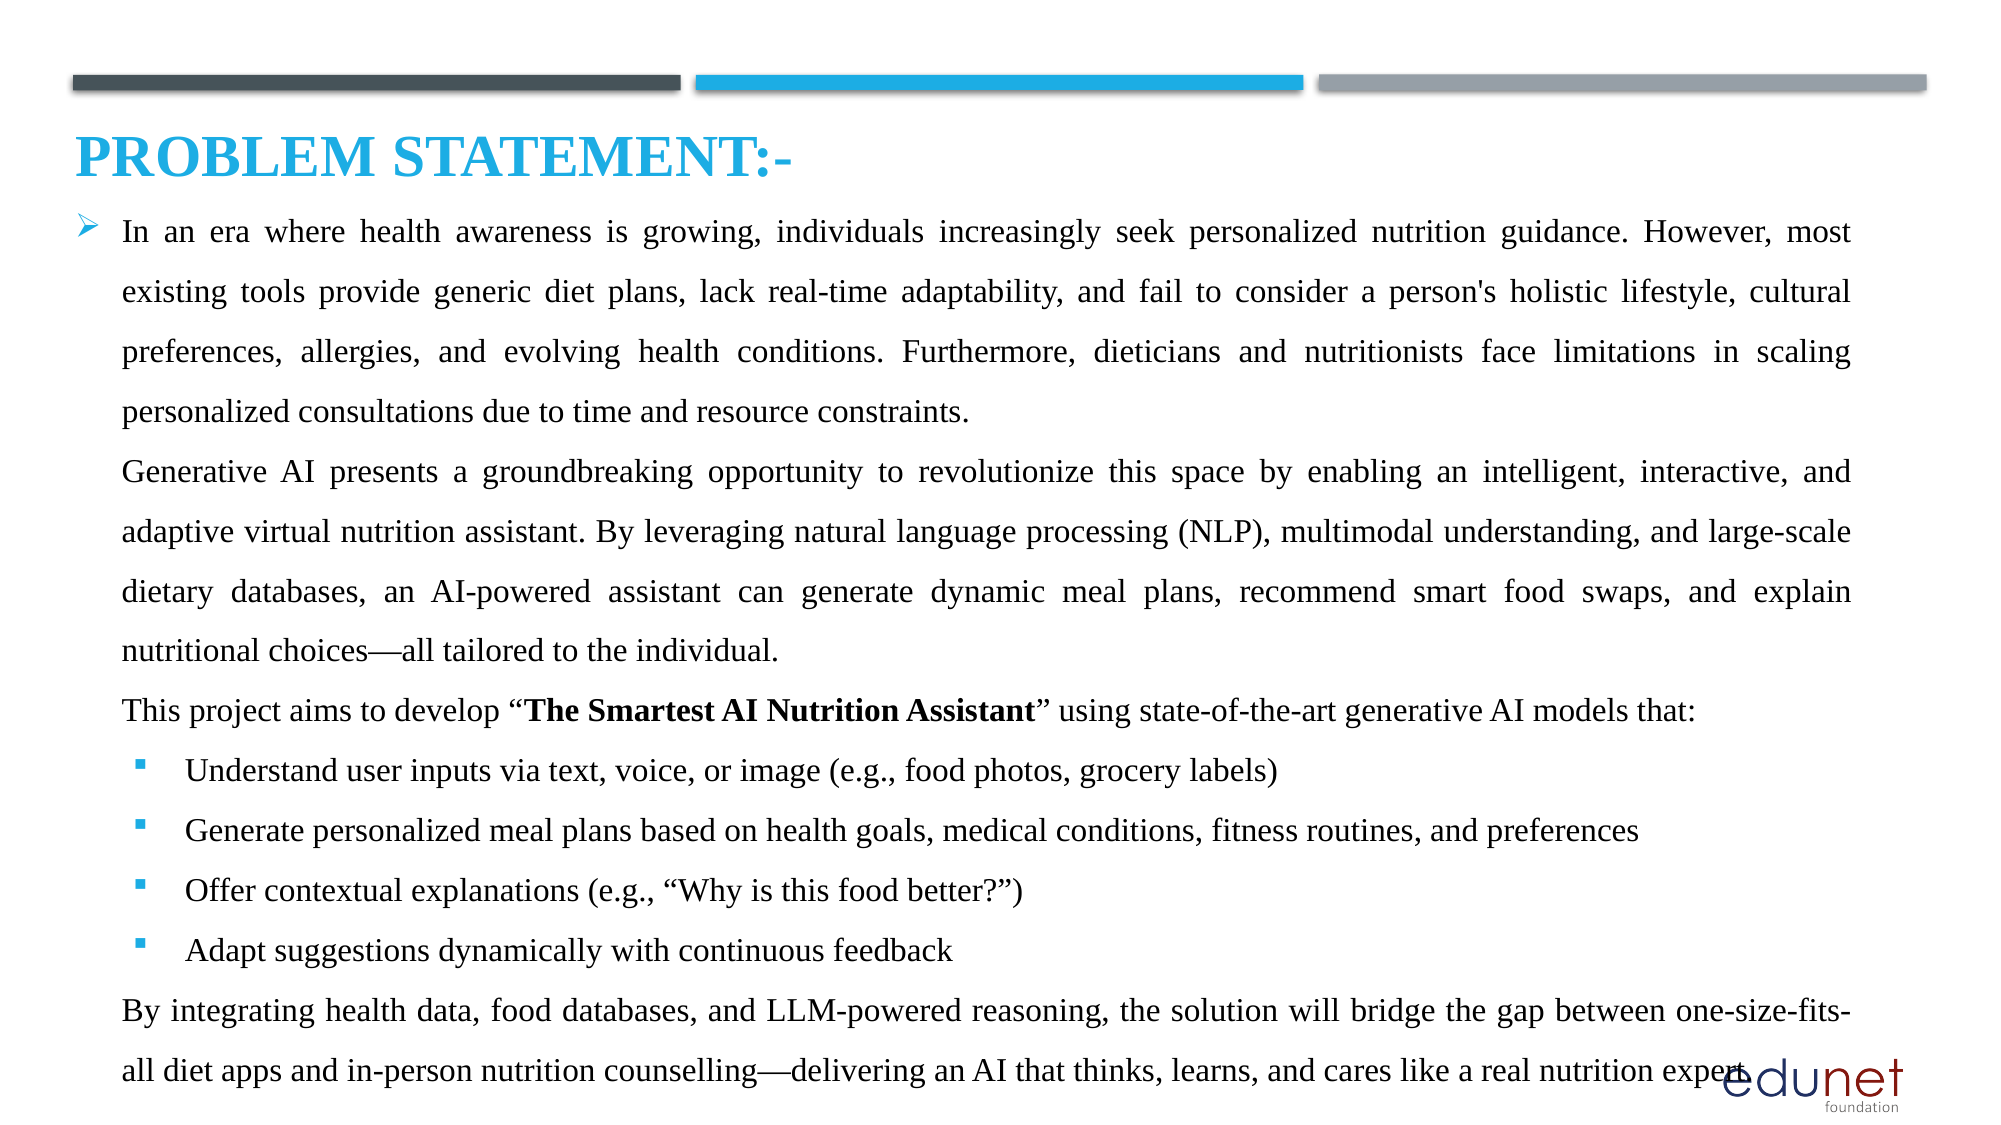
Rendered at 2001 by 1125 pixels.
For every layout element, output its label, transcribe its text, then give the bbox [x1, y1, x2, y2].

title Problem Statement:- [60, 108, 1870, 182]
picture [1719, 1056, 1905, 1116]
text_box In an era where health awareness is growing, individuals increasingly seek personalized nutrition guidance. However, most existing tools provide generic diet plans, lack real-time adaptability, and fail to consider a person's holistic lifestyle, cultural preferences, allergies, and evolving health conditions. Furthermore, dieticians and nutritionists face limitations in scaling personalized consultations due to time and resource constraints. Generative AI presents a groundbreaking opportunity to revolutionize this space by enabling an intelligent, interactive, and adaptive virtual nutrition assistant. By leveraging natural language processing (NLP), multimodal understanding, and large-scale dietary databases, an AI-powered assistant can generate dynamic meal plans, recommend smart food swaps, and explain nutritional choices—all tailored to the individual. This project aims to develop “The Smartest AI Nutrition Assistant” using state-of-the-art generative AI models that: Understand user inputs via text, voice, or image (e.g., food photos, grocery labels) Generate personalized meal plans based on health goals, medical conditions, fitness routines, and preferences Offer contextual explanations (e.g., “Why is this food better?”) Adapt suggestions dynamically with continuous feedback By integrating health data, food databases, and LLM-powered reasoning, the solution will bridge the gap between one-size-fits-all diet apps and in-person nutrition counselling—delivering an AI that thinks, learns, and cares like a real nutrition expert. [60, 182, 1870, 1096]
